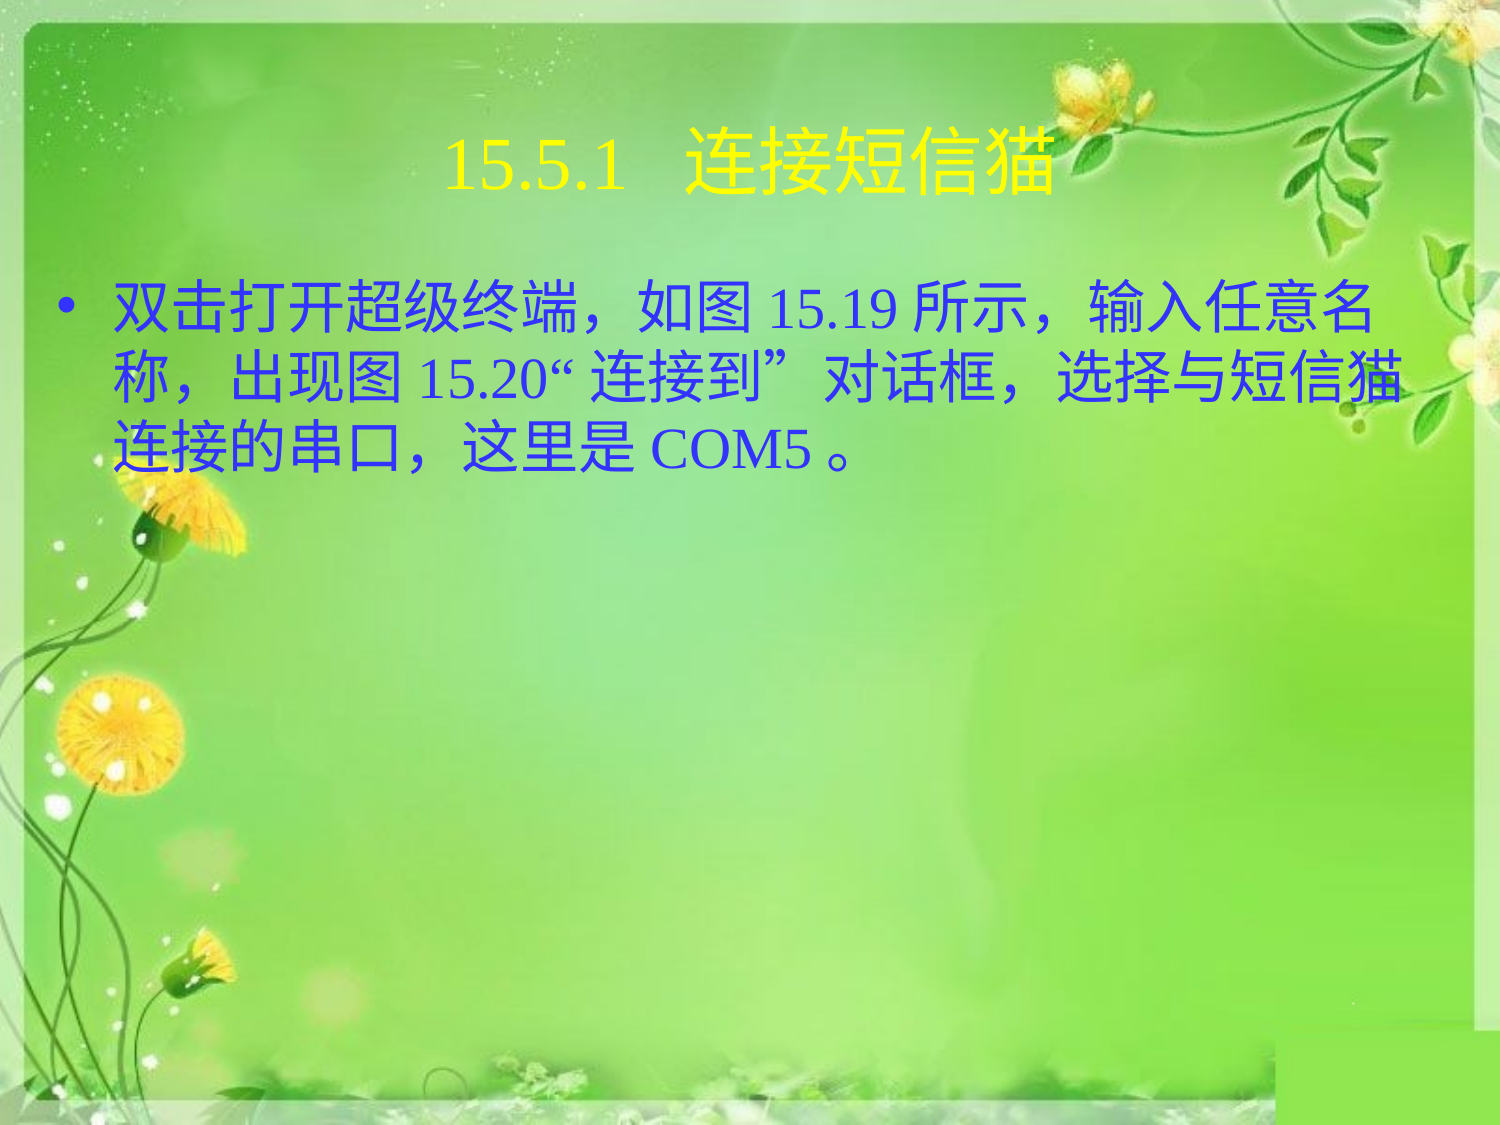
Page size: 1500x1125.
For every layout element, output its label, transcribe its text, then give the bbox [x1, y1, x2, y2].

picture [0, 0, 1500, 1125]
list 双击打开超级终端，如图15.19所示，输入任意名称，出现图15.20“连接到”对话框，选择与短信猫连接的串口，这里是COM5。 [41, 262, 1449, 1071]
title 15.5.1 连接短信猫 [29, 66, 1471, 254]
